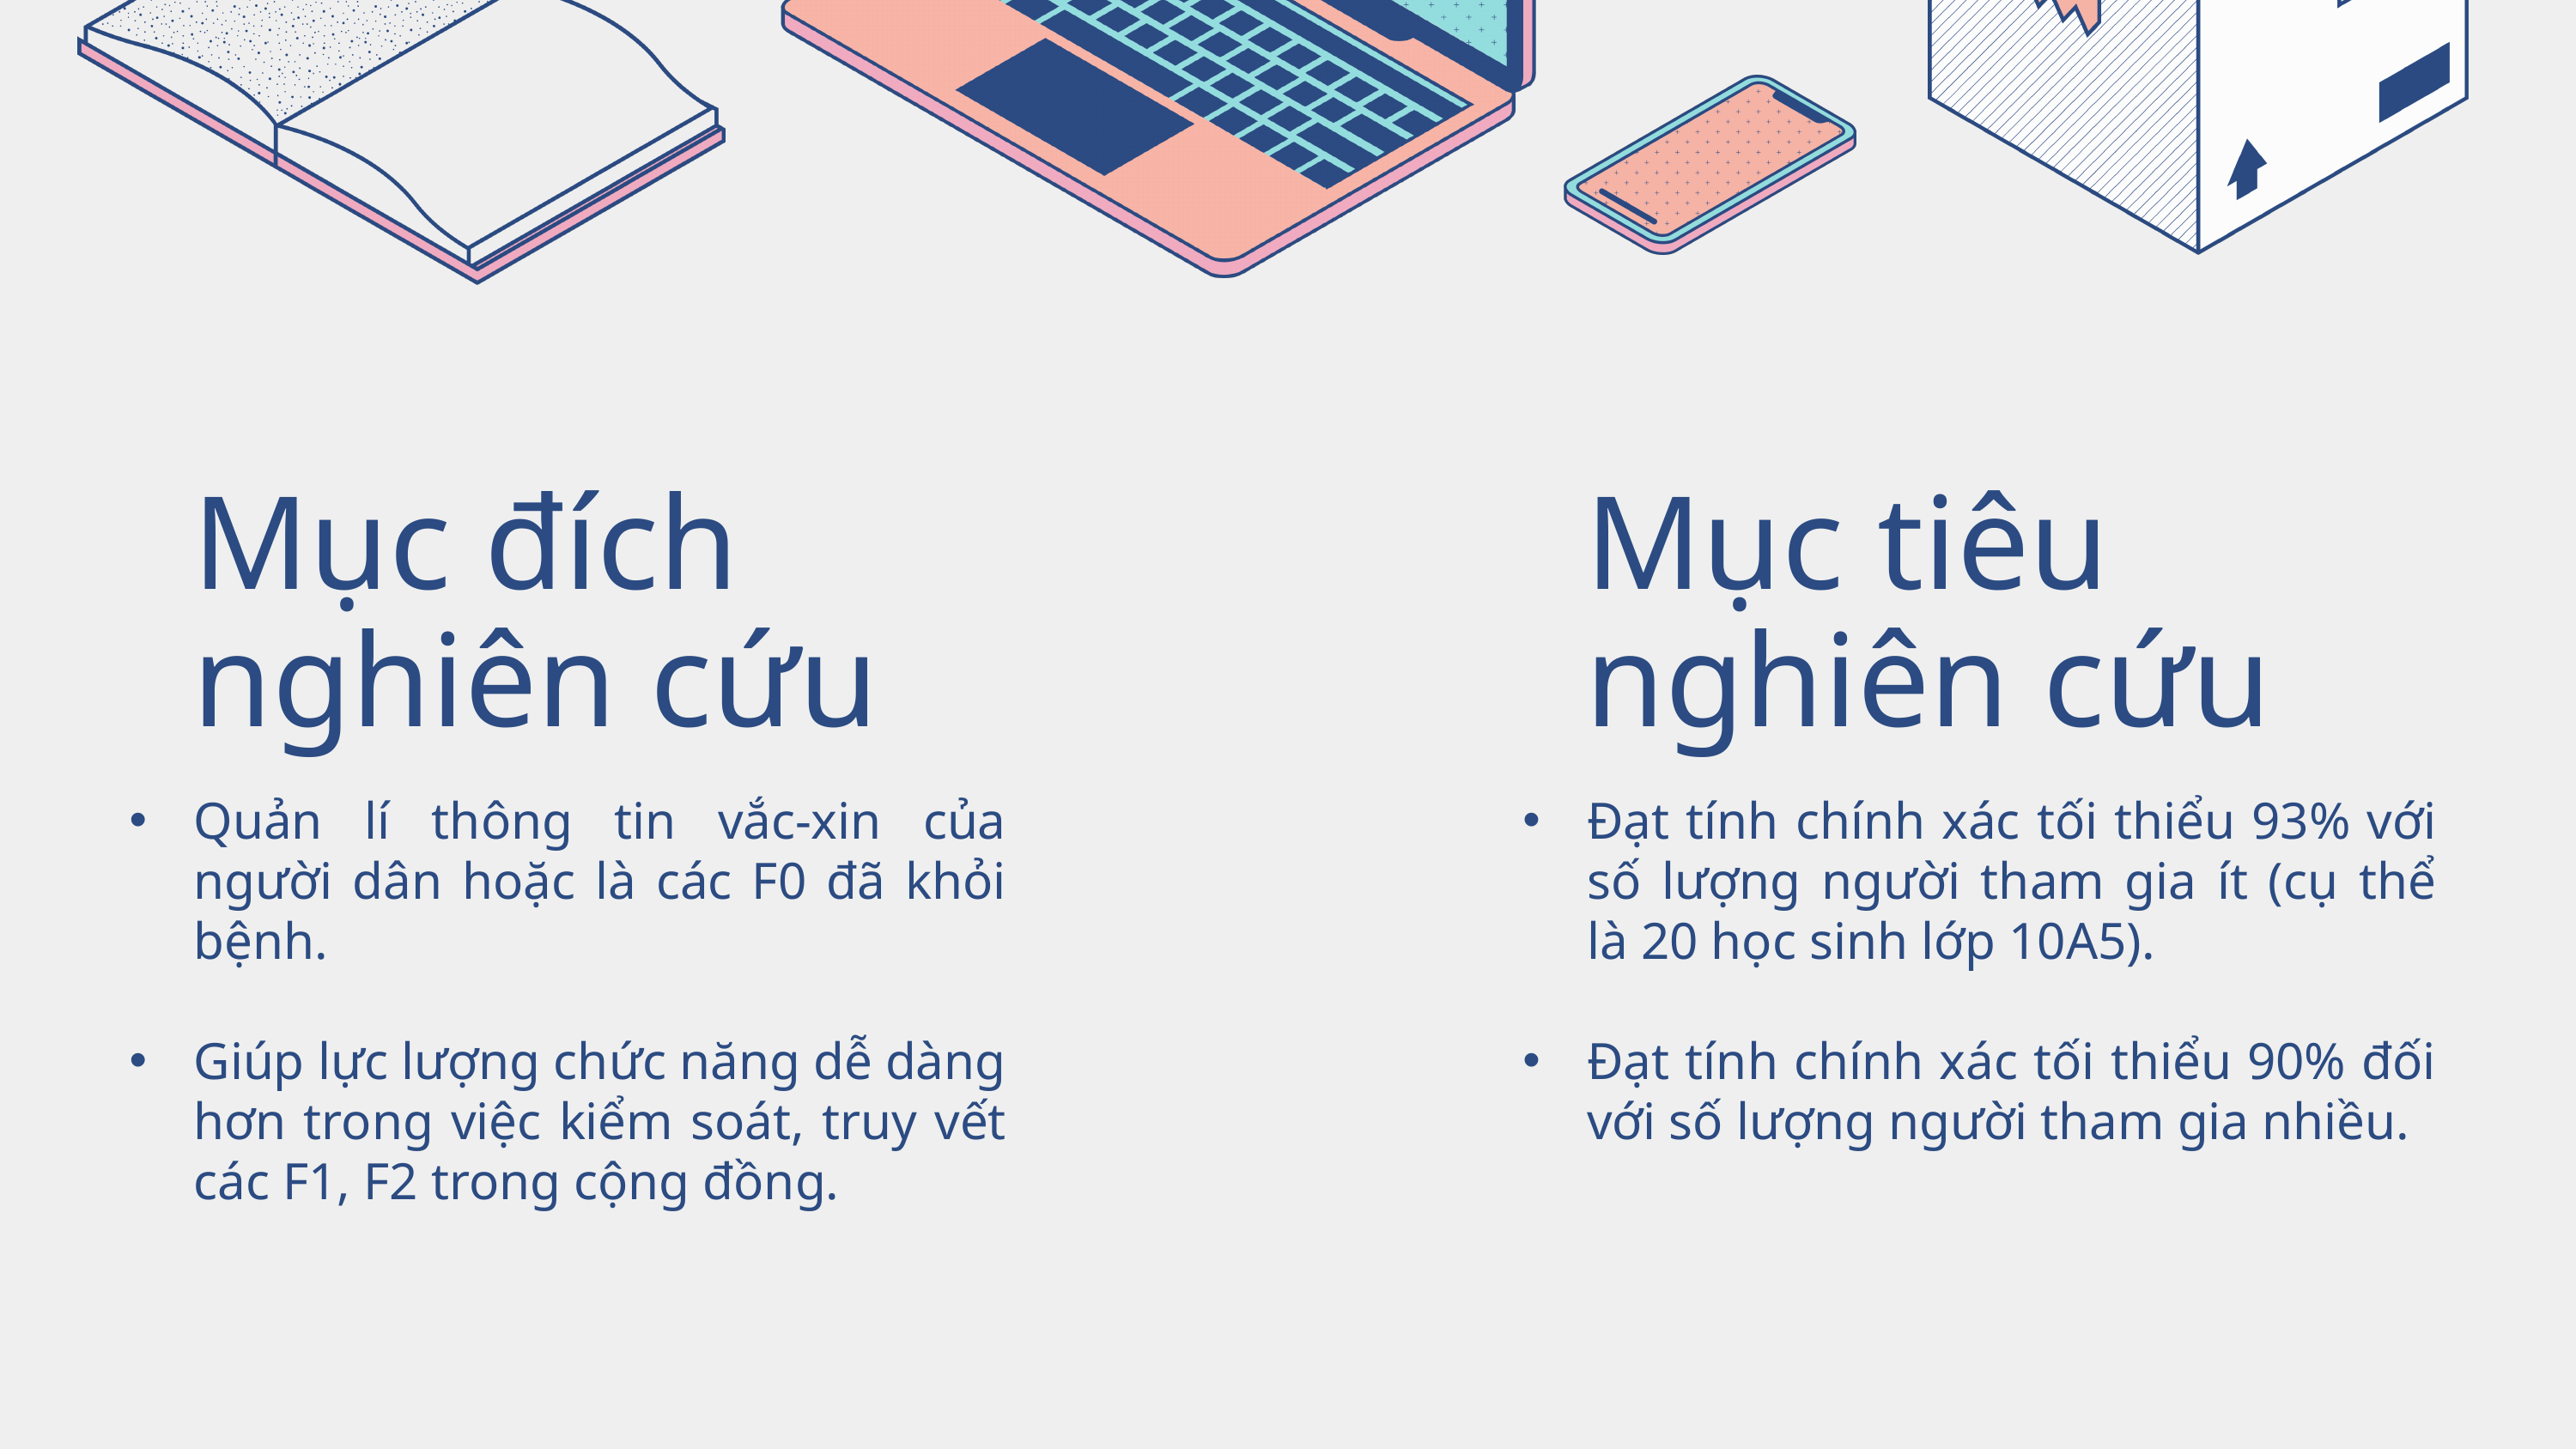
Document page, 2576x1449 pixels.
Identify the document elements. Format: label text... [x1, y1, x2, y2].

picture [1563, 74, 1856, 255]
picture [781, 0, 1536, 278]
text_box Đạt tính chính xác tối thiểu 93% với số lượng người tham gia ít (cụ thể là 20 học sinh lớp 10A5). Đạt tính chính xác tối thiểu 90% đối với số lượng người tham gia nhiều. [1485, 789, 2437, 1150]
text_box Mục tiêu nghiên cứu [1585, 477, 2458, 753]
picture [1928, 0, 2470, 255]
text_box Quản lí thông tin vắc-xin của người dân hoặc là các F0 đã khỏi bệnh. Giúp lực lượng chức năng dễ dàng hơn trong việc kiểm soát, truy vết các F1, F2 trong cộng đồng. [129, 789, 1006, 1210]
text_box Mục đích nghiên cứu [192, 477, 948, 753]
picture [76, 0, 726, 285]
